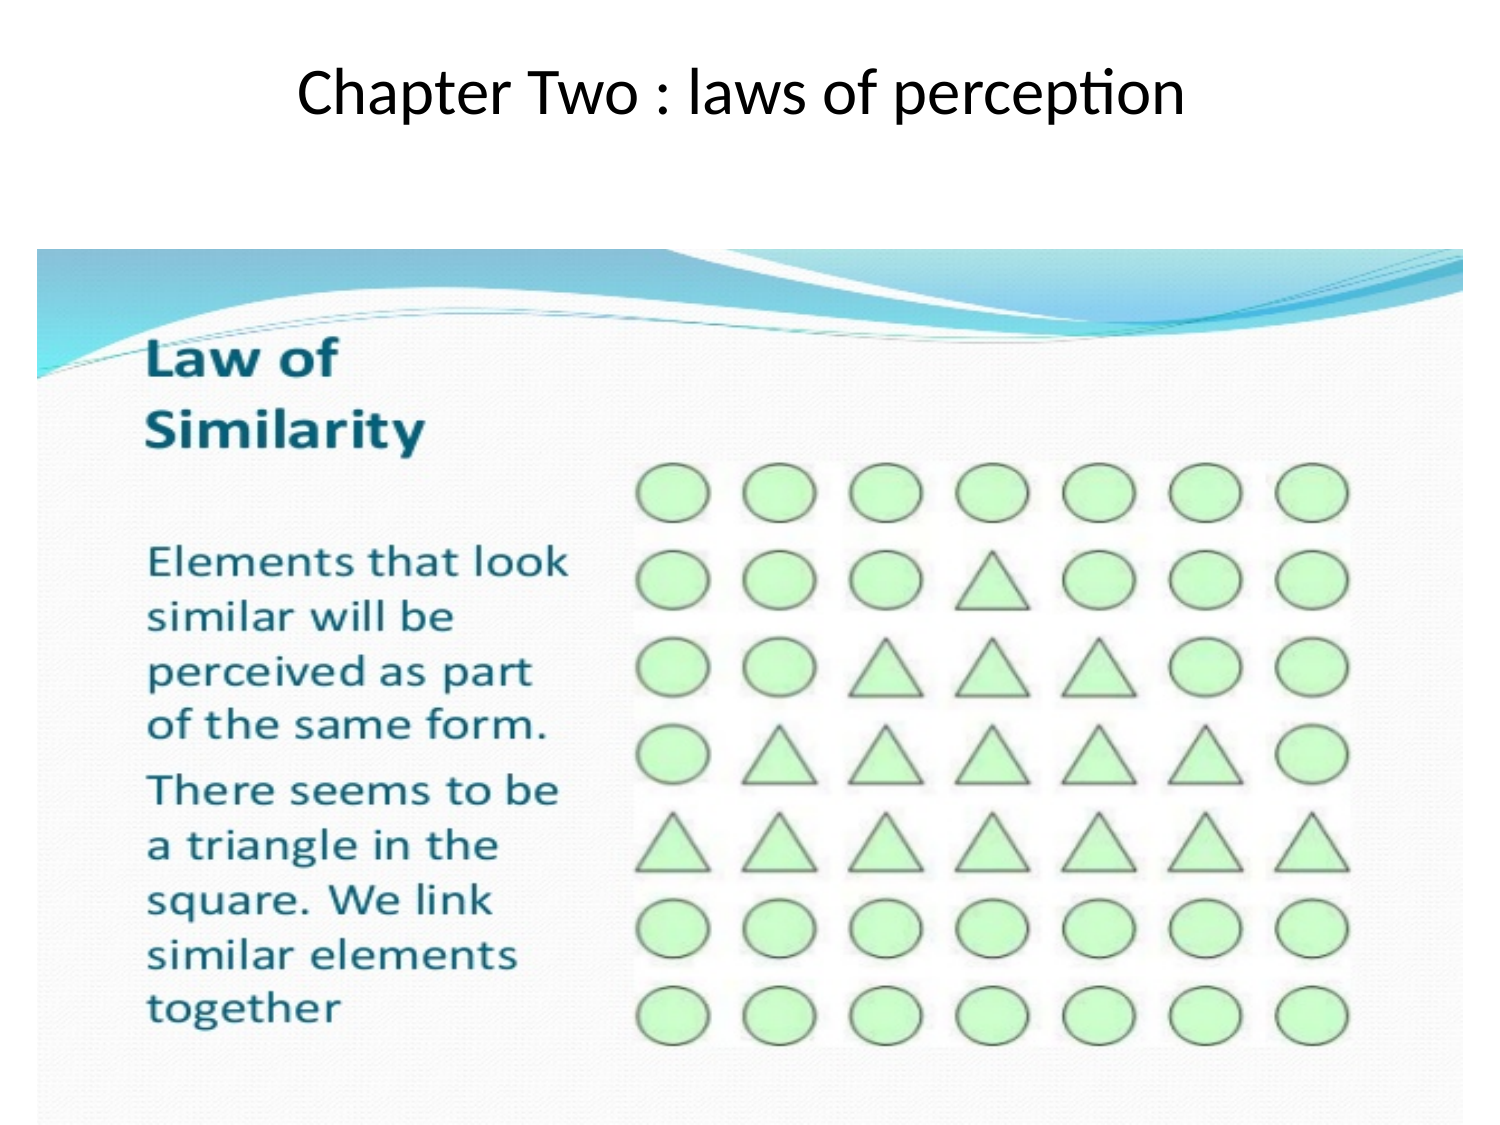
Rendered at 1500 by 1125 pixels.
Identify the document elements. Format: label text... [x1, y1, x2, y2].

picture [37, 249, 1463, 1125]
title Chapter Two : laws of perception [75, 37, 1425, 138]
